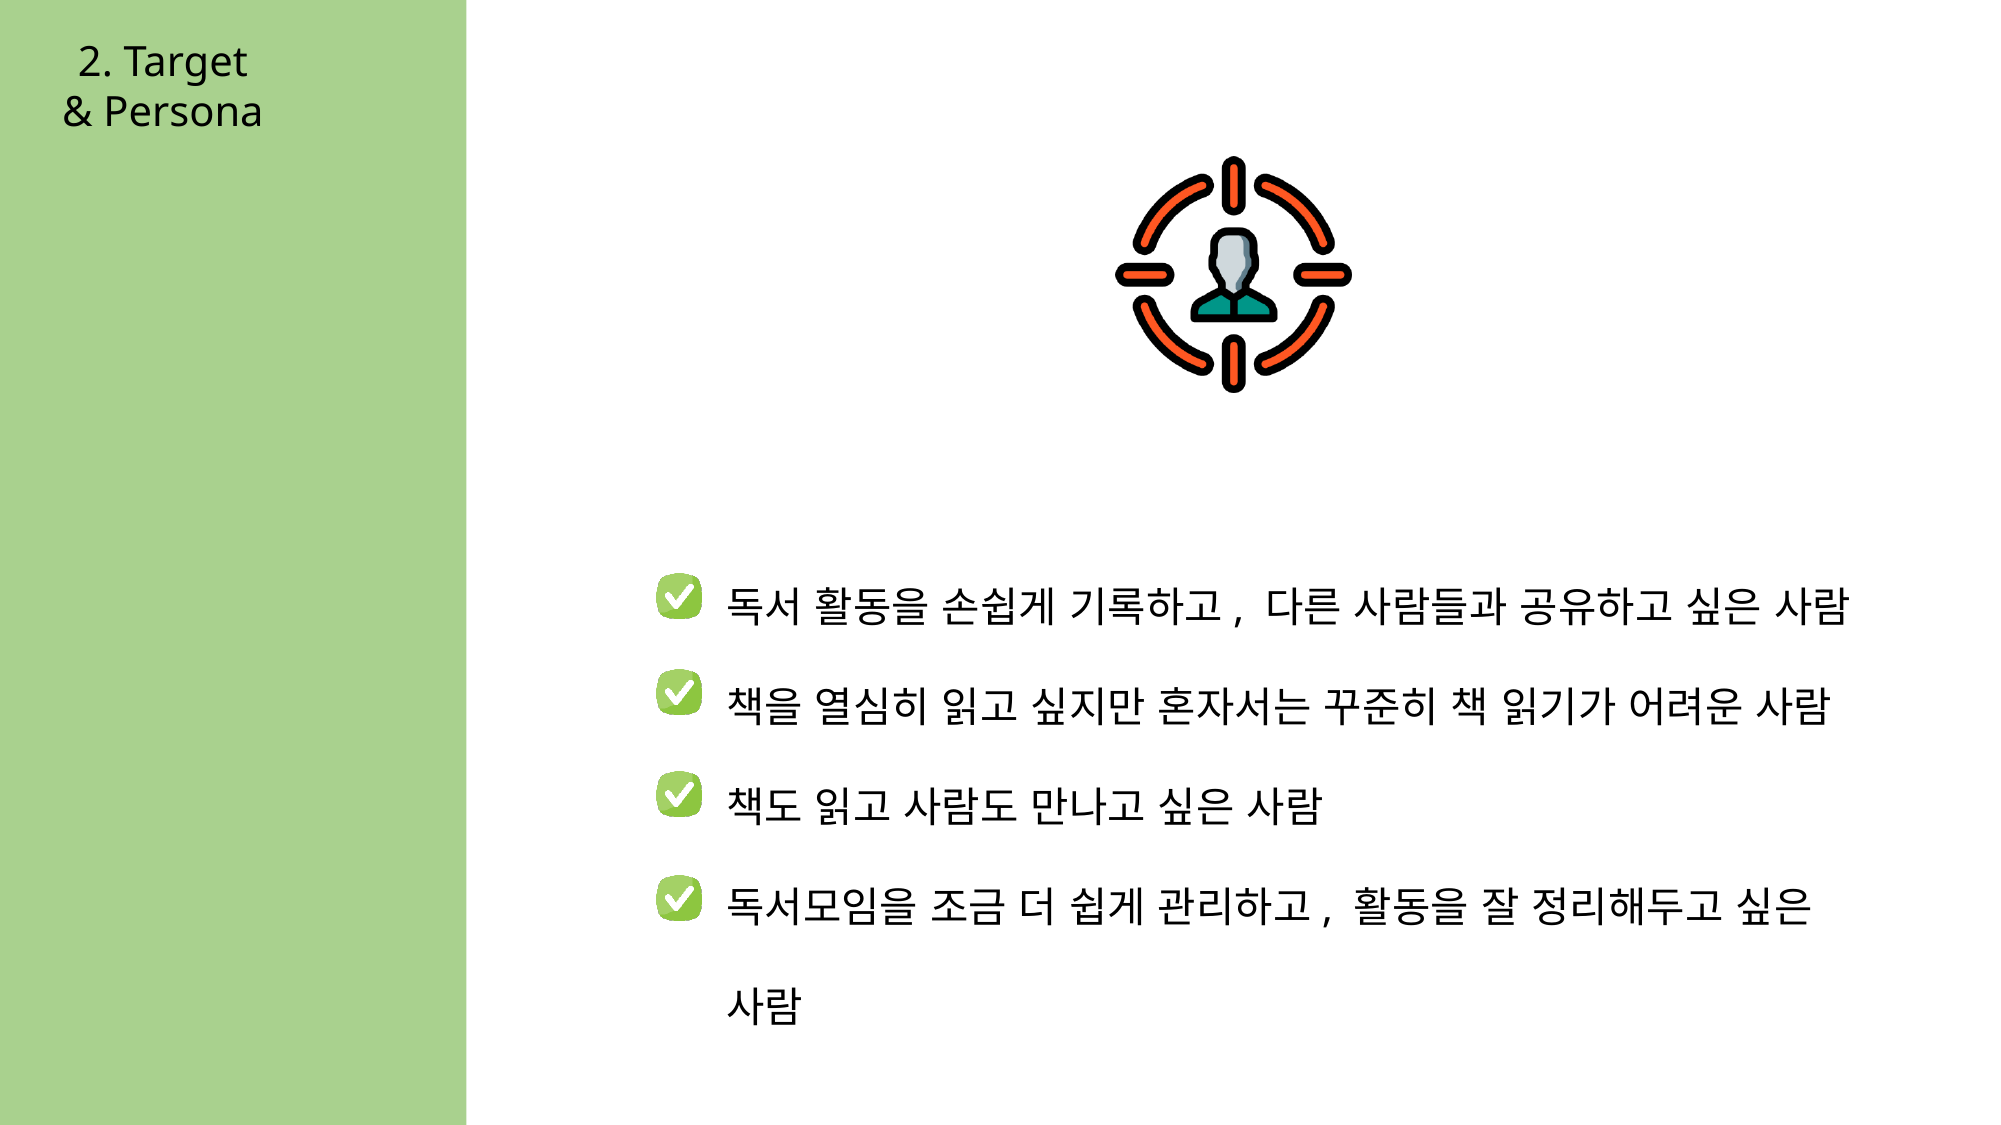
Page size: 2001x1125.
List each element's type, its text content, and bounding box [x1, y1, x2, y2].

picture [1115, 156, 1352, 393]
picture [656, 573, 702, 619]
text_box 2. Target & Persona [0, 27, 358, 142]
picture [656, 669, 702, 715]
picture [656, 771, 702, 817]
text_box 독서 활동을 손쉽게 기록하고, 다른 사람들과 공유하고 싶은 사람 책을 열심히 읽고 싶지만 혼자서는 꾸준히 책 읽기가 어려운 사람 책도 읽고 사람도 만나고 싶은 사람 독서모임을 조금 더 쉽게 관리하고, 활동을 잘 정리해두고 싶은 사람 [711, 523, 1884, 1039]
picture [656, 875, 702, 921]
text_box [465, 0, 2000, 1125]
